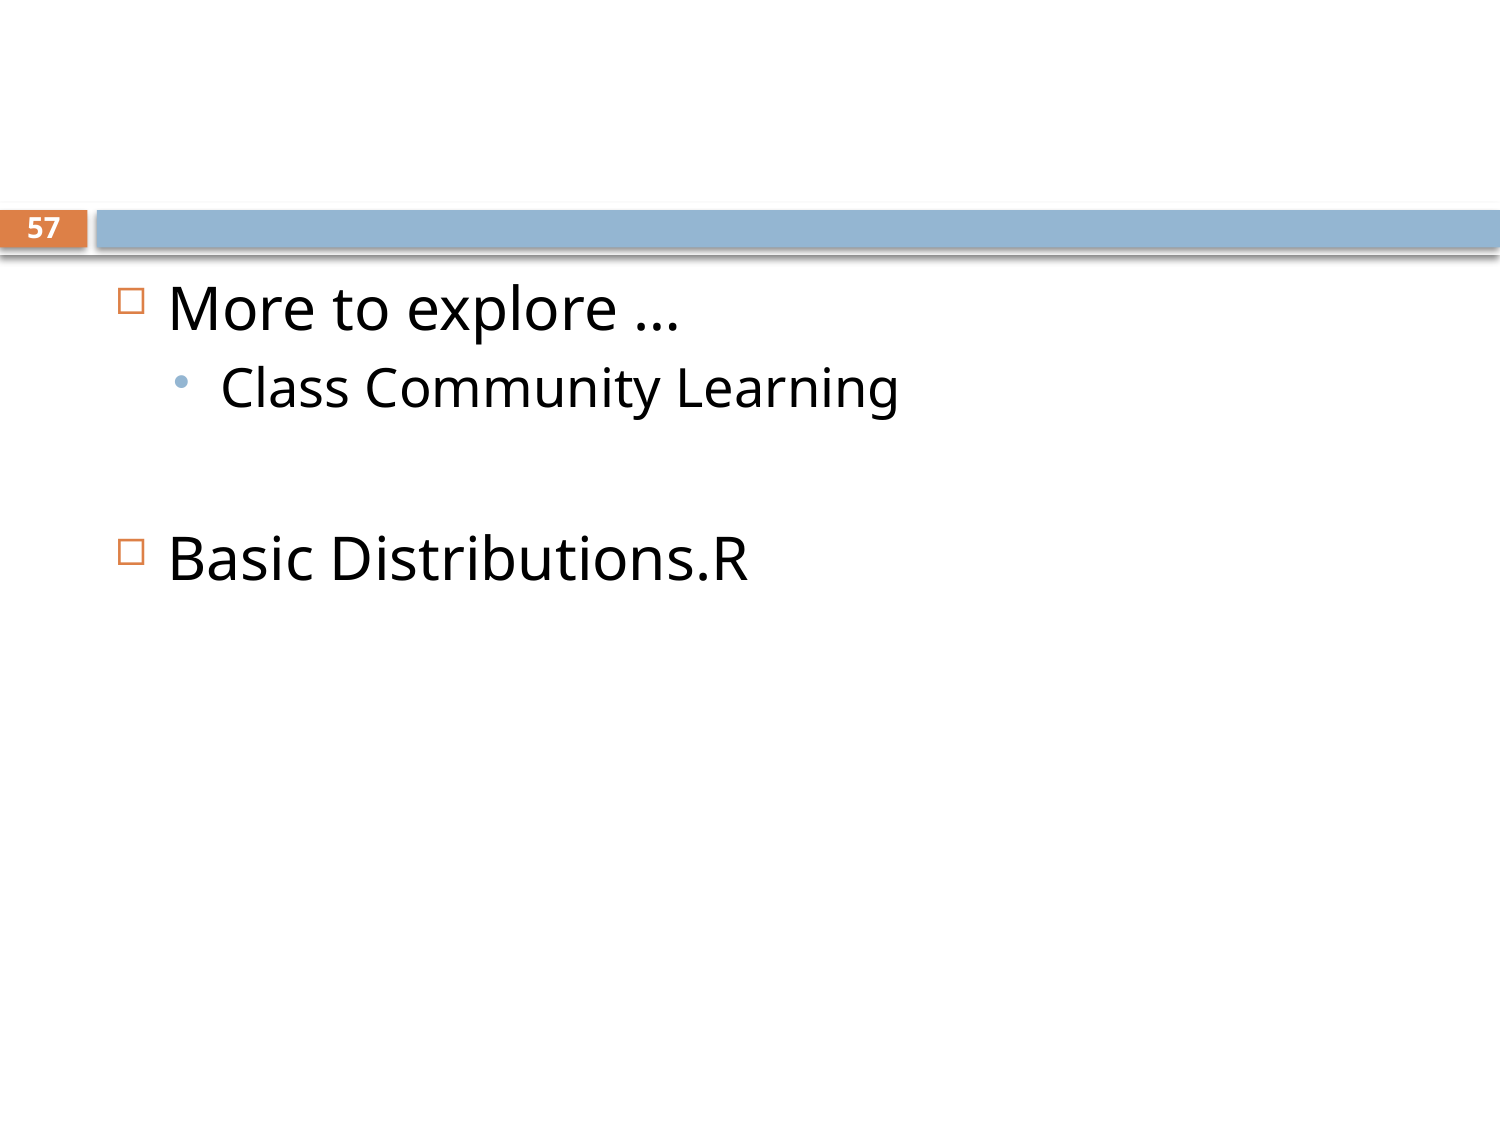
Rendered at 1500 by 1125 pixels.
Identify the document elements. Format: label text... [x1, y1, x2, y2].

slide_number 57 [0, 208, 88, 249]
list More to explore … Class Community Learning Basic Distributions.R [100, 262, 1438, 1000]
